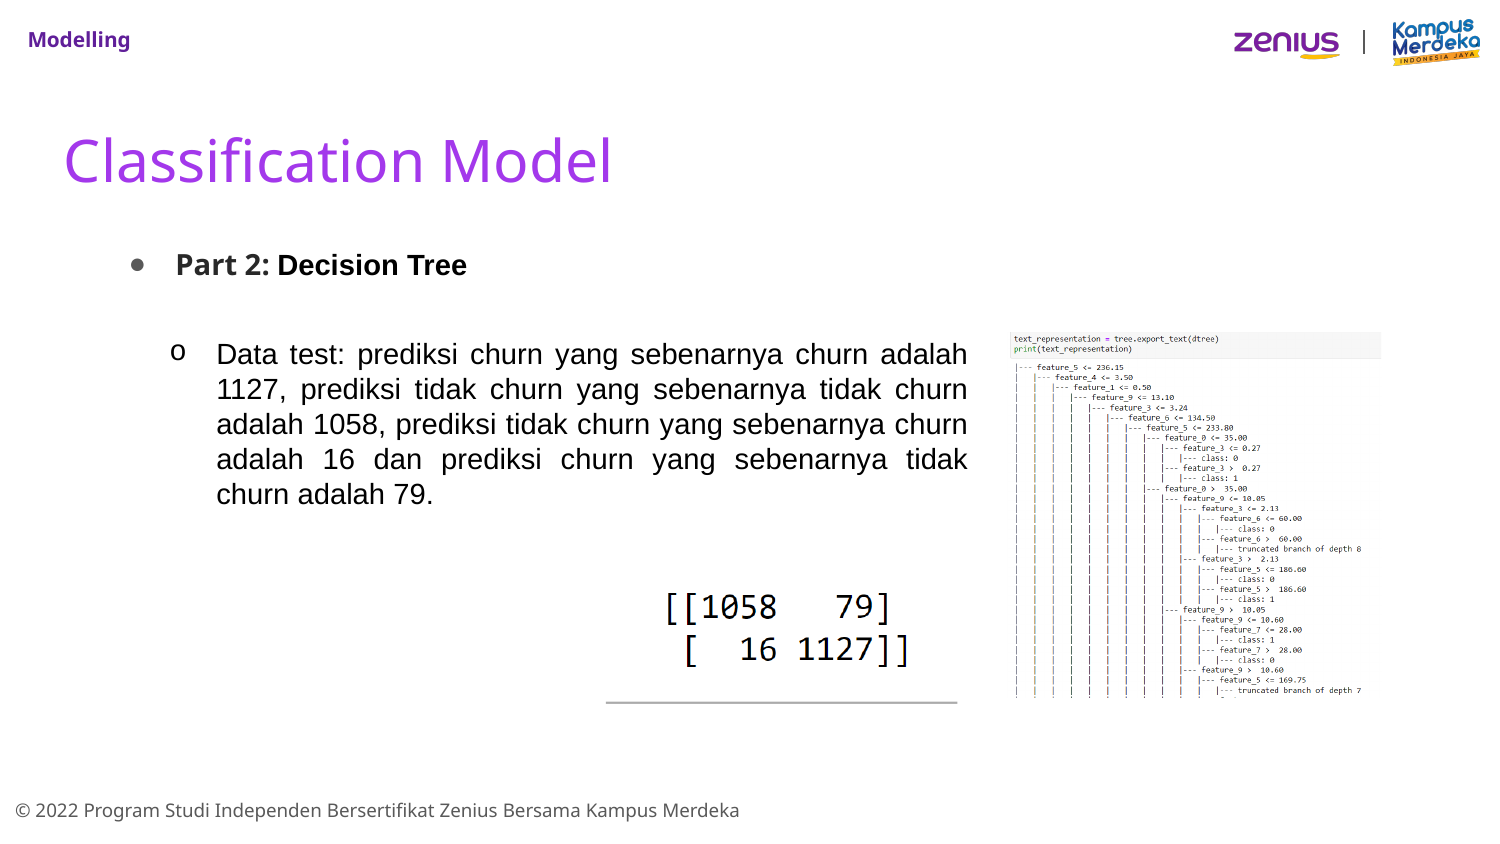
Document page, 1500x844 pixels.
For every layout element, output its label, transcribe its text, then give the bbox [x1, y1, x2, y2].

text_box © 2022 Program Studi Independen Bersertifikat Zenius Bersama Kampus Merdeka [0, 787, 1468, 833]
text_box Data test: prediksi churn yang sebenarnya churn adalah 1127, prediksi tidak churn yang sebenarnya tidak churn adalah 1058, prediksi tidak churn yang sebenarnya churn adalah 16 dan prediksi churn yang sebenarnya tidak churn adalah 79. [154, 292, 984, 518]
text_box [1230, 15, 1480, 69]
list Part 2: Decision Tree [113, 226, 1098, 706]
picture [605, 570, 958, 706]
text_box Modelling [12, 14, 1011, 65]
title Classification Model [48, 91, 1441, 226]
picture [1006, 332, 1382, 698]
